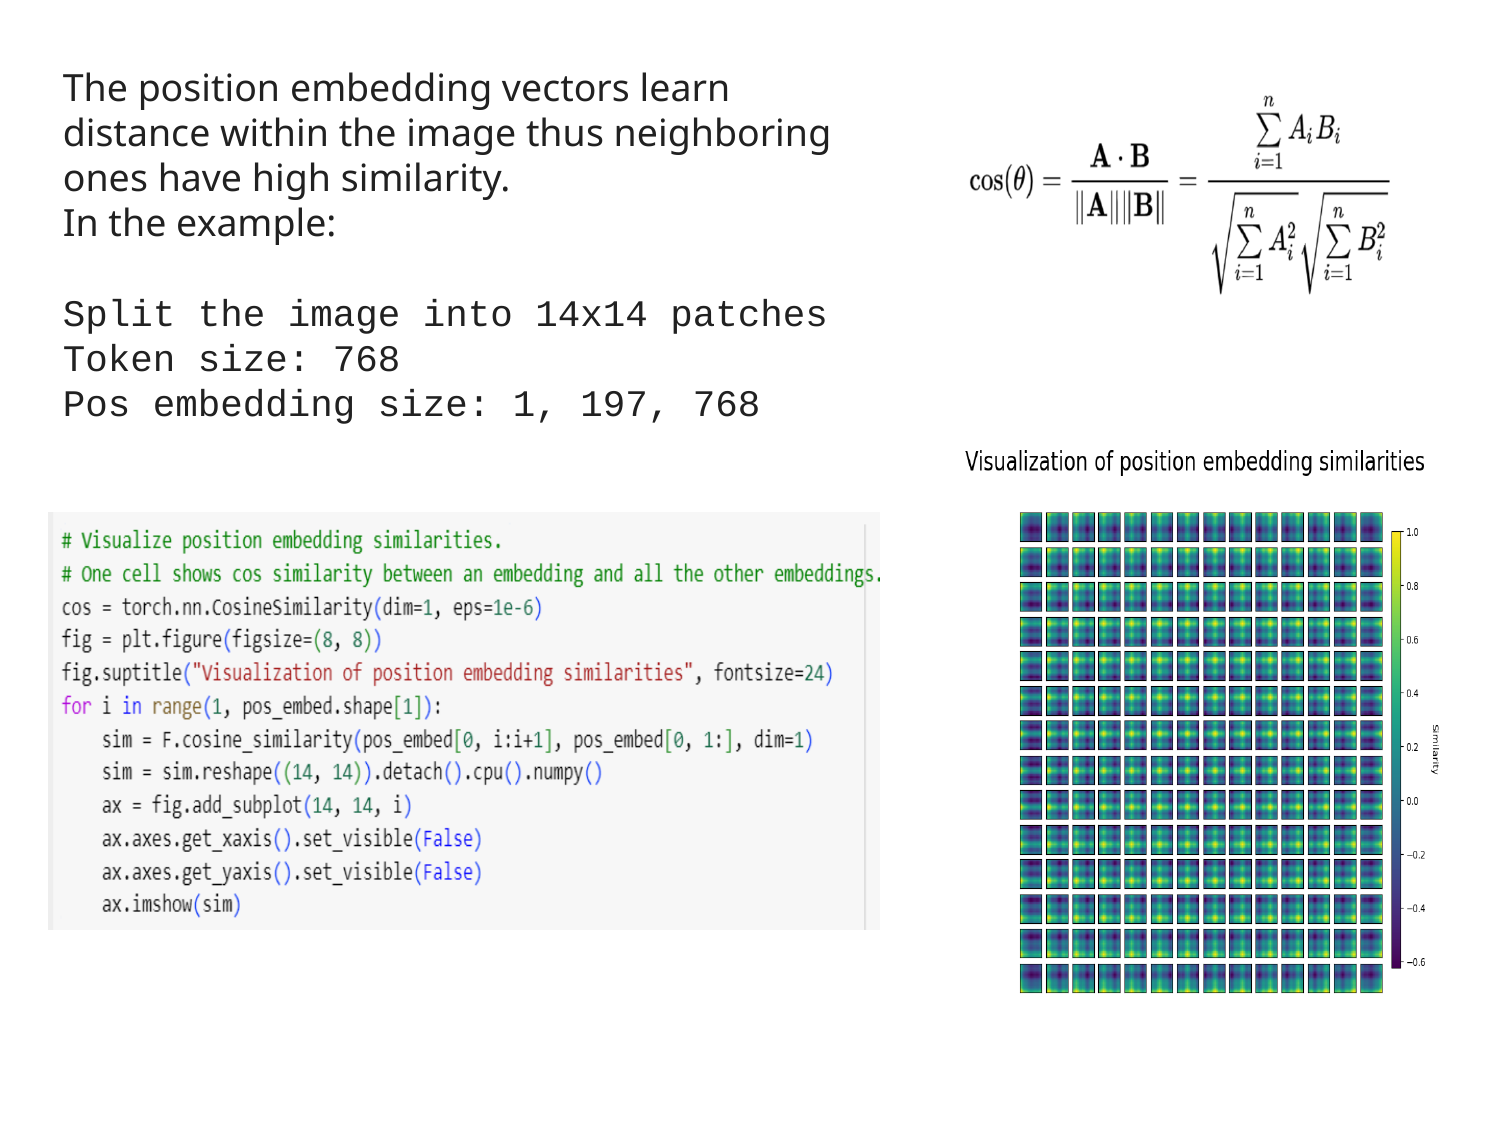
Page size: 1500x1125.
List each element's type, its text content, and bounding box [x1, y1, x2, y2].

text_box The position embedding vectors learn distance within the image thus neighboring ones have high similarity. In the example: Split the image into 14x14 patches Token size: 768 Pos embedding size: 1, 197, 768 [48, 56, 851, 510]
picture [958, 83, 1413, 300]
picture [958, 442, 1444, 1000]
picture [47, 512, 880, 930]
